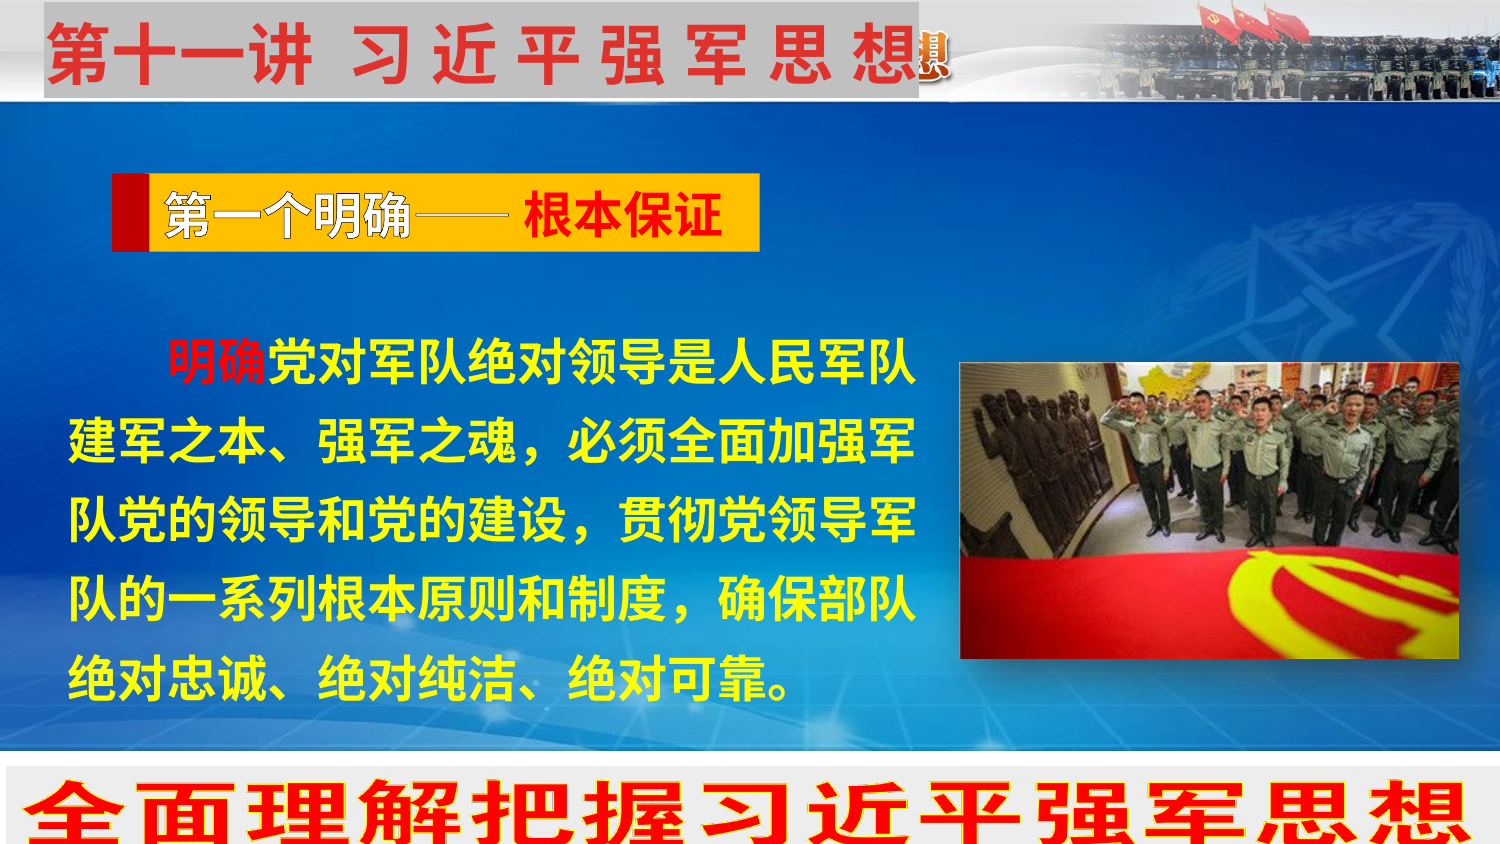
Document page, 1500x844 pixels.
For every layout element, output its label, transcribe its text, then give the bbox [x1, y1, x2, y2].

picture [5, 765, 1500, 844]
text_box 明确党对军队绝对领导是人民军队建军之本、强军之魂，必须全面加强军队党的领导和党的建设，贯彻党领导军队的一系列根本原则和制度，确保部队绝对忠诚、绝对纯洁、绝对可靠。 [53, 303, 975, 749]
text_box [112, 173, 150, 252]
text_box 第十一讲 习 近 平 强 军 思 想 [29, 5, 1264, 100]
picture [0, 0, 1500, 751]
text_box 第一个明确—— 根本保证 [147, 176, 1459, 252]
